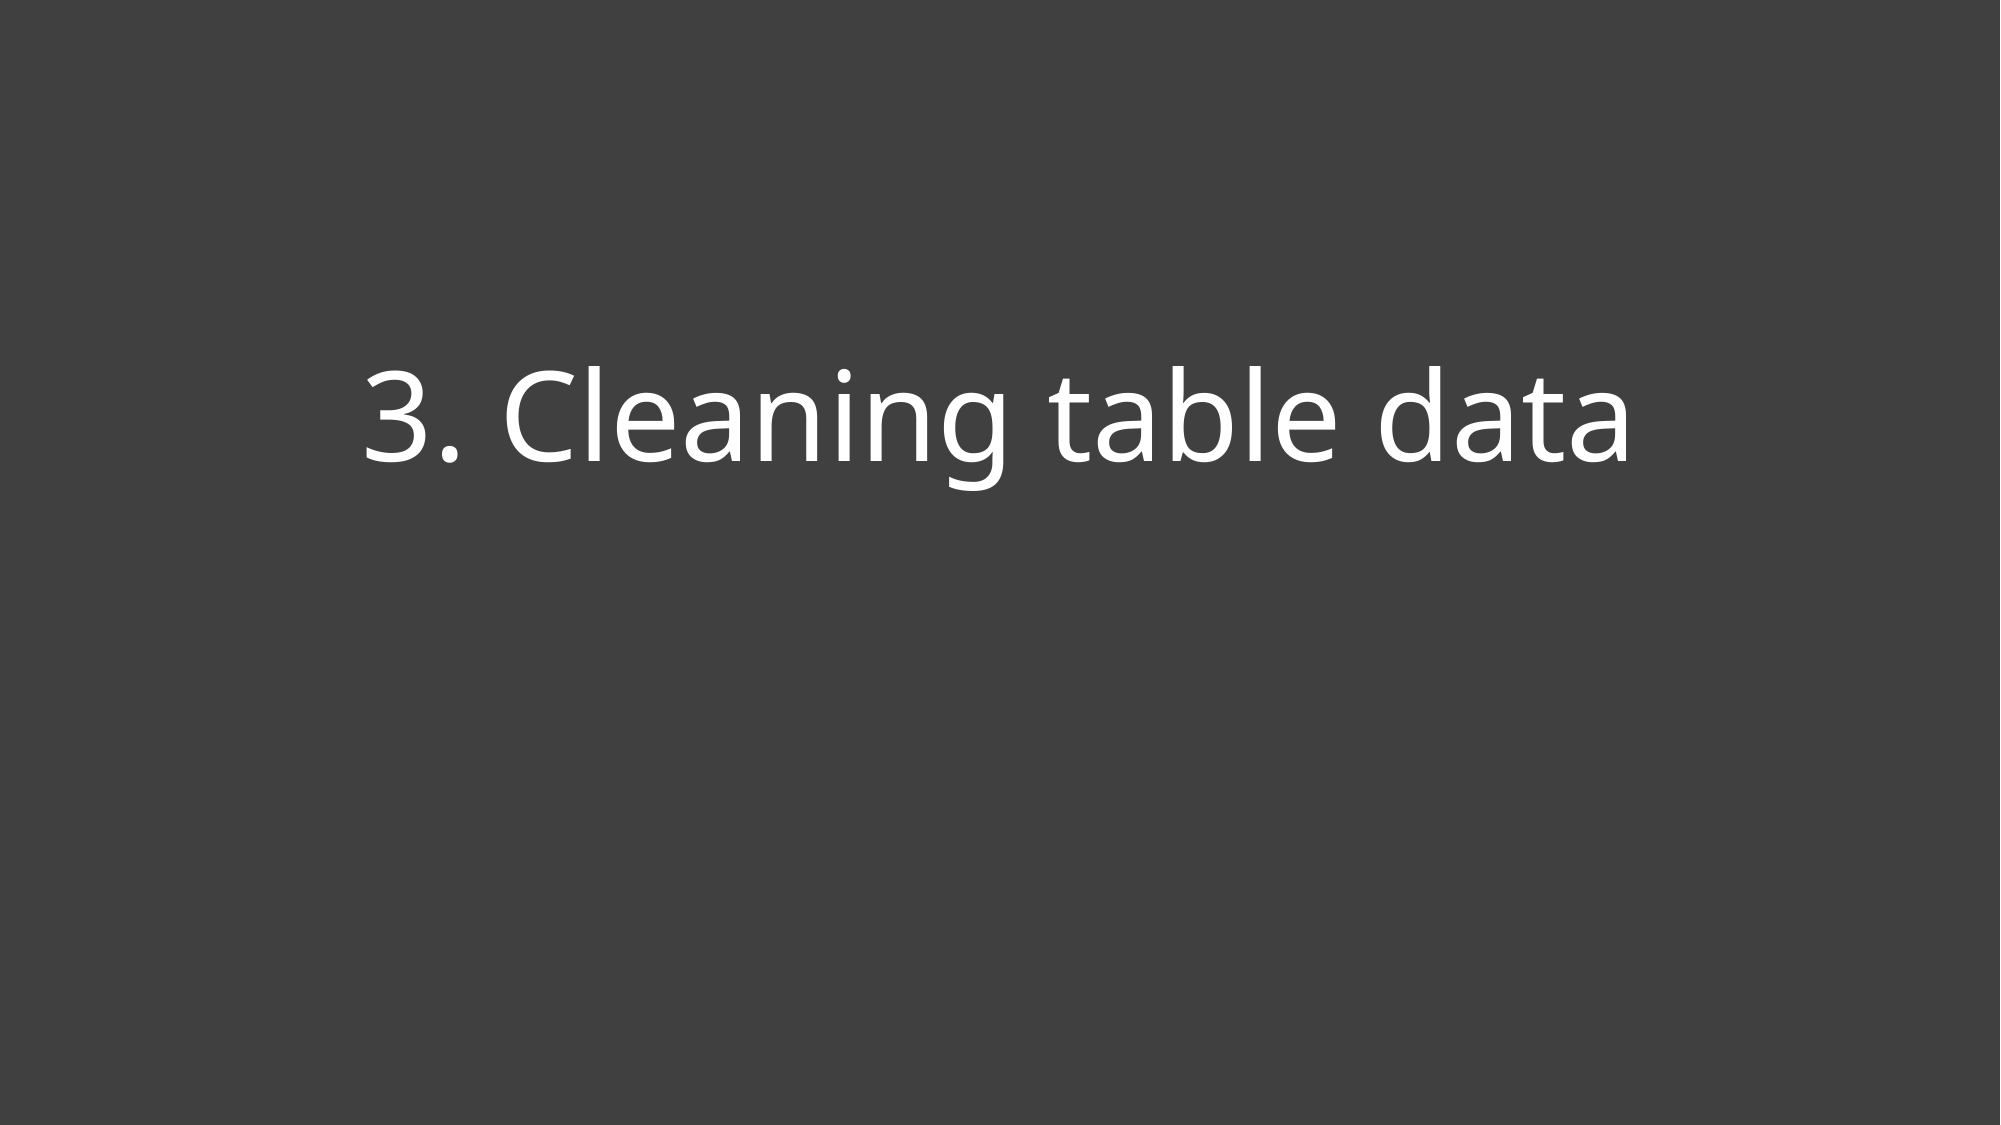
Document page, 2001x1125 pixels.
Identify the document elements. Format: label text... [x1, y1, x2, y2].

title 3. Cleaning table data [249, 104, 1750, 497]
